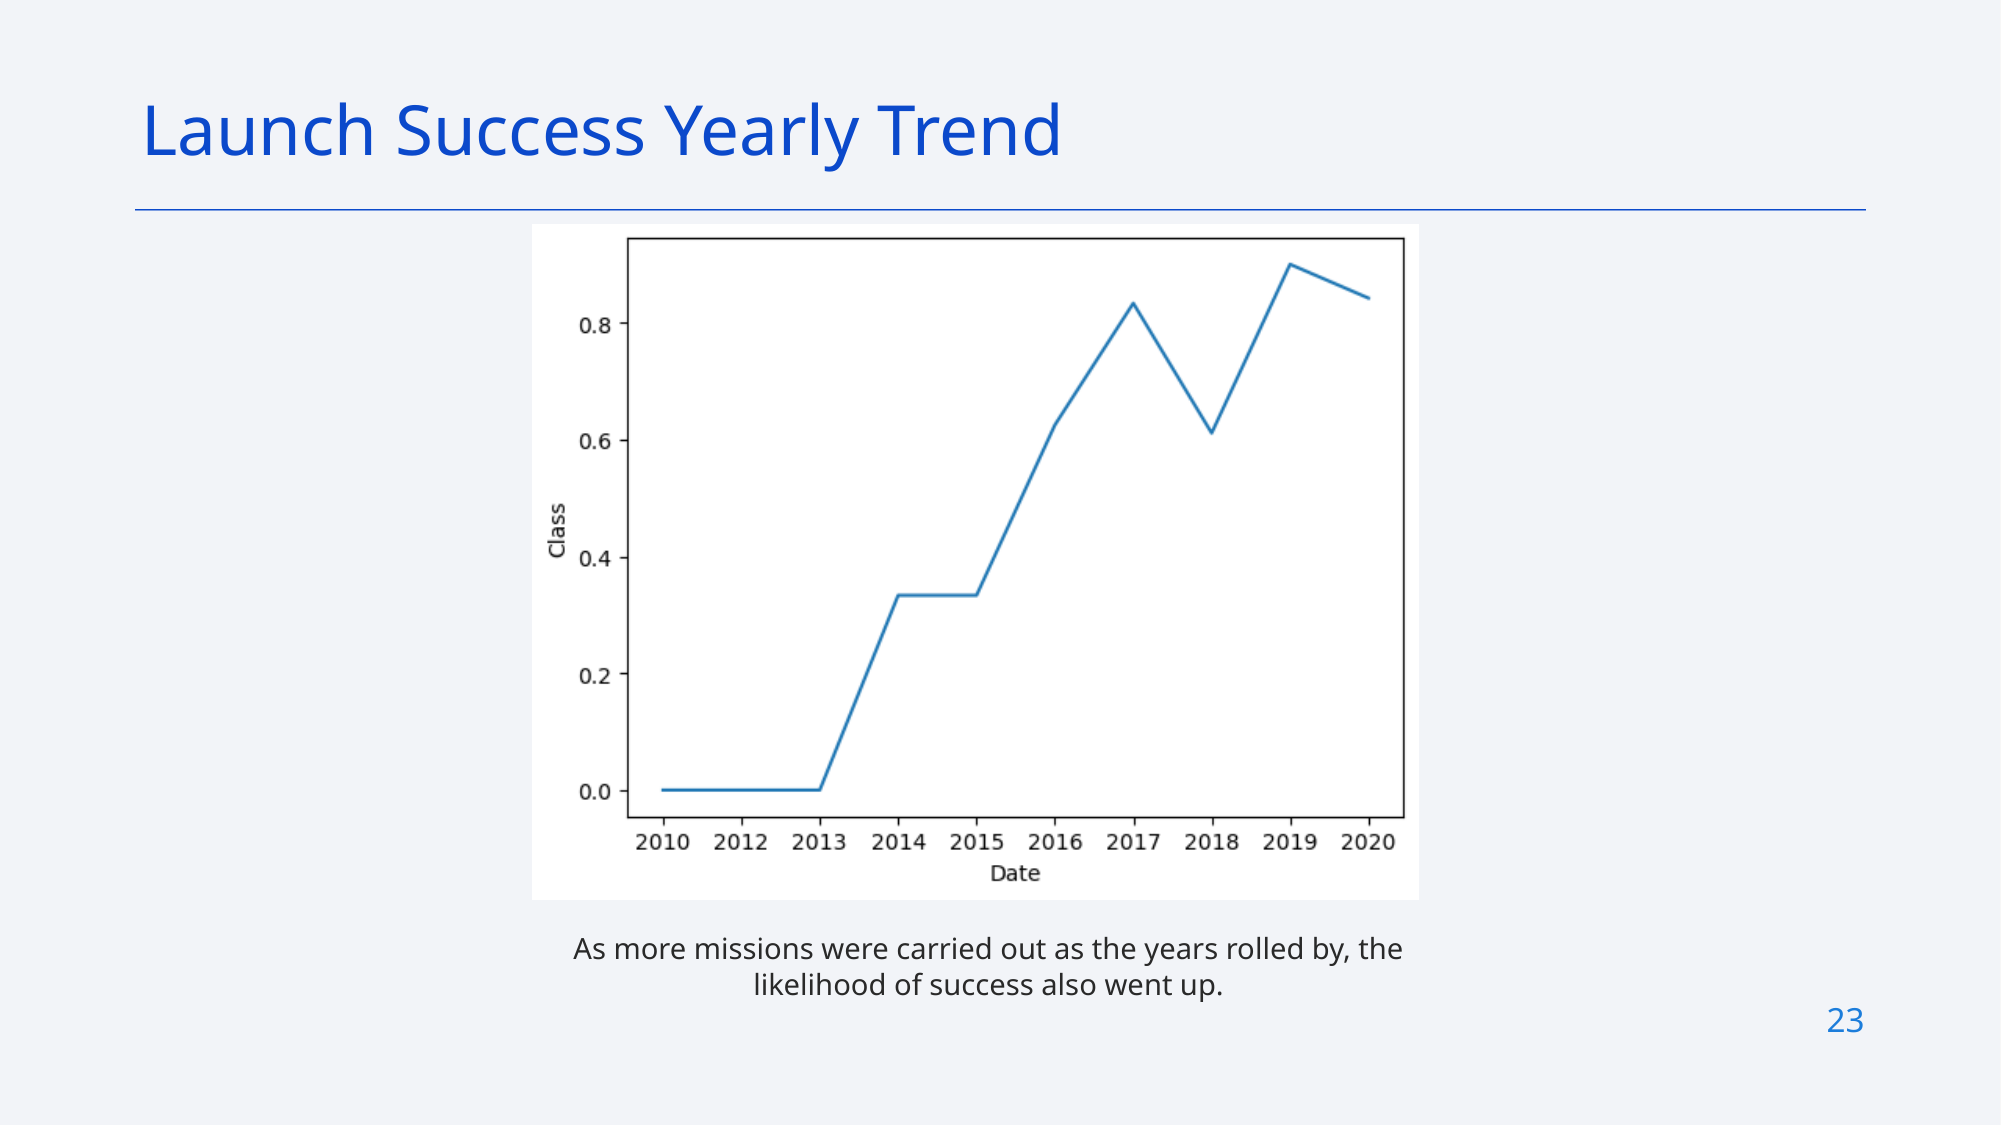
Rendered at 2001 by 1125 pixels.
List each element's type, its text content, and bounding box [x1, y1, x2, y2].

slide_number 23 [1470, 988, 1880, 1055]
text_box Launch Success Yearly Trend [126, 88, 1852, 179]
text_box As more missions were carried out as the years rolled by, the likelihood of success also went up. [508, 923, 1470, 1056]
picture [0, 0, 2001, 1125]
